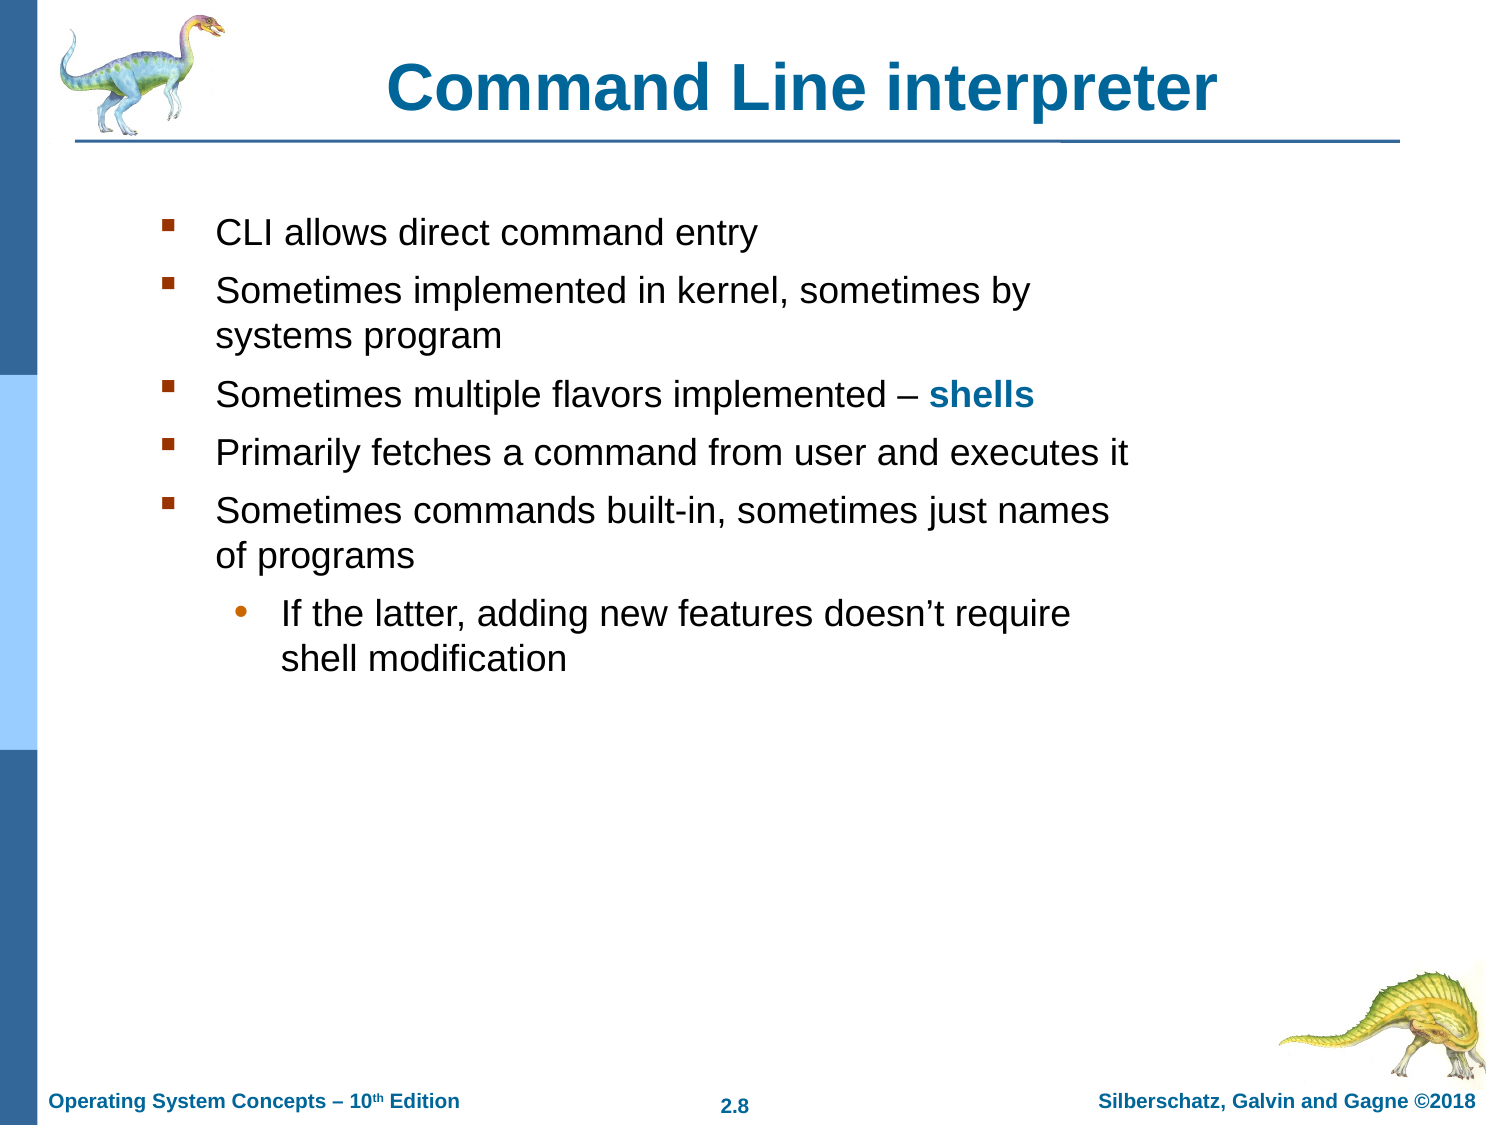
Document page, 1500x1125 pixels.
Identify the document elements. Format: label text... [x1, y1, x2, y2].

picture [1275, 959, 1486, 1090]
list CLI allows direct command entry Sometimes implemented in kernel, sometimes by systems program Sometimes multiple flavors implemented – shells Primarily fetches a command from user and executes it Sometimes commands built-in, sometimes just names of programs If the latter, adding new features doesn’t require shell modification [144, 200, 1154, 879]
title Command Line interpreter [144, 36, 1481, 131]
picture [46, 0, 243, 149]
